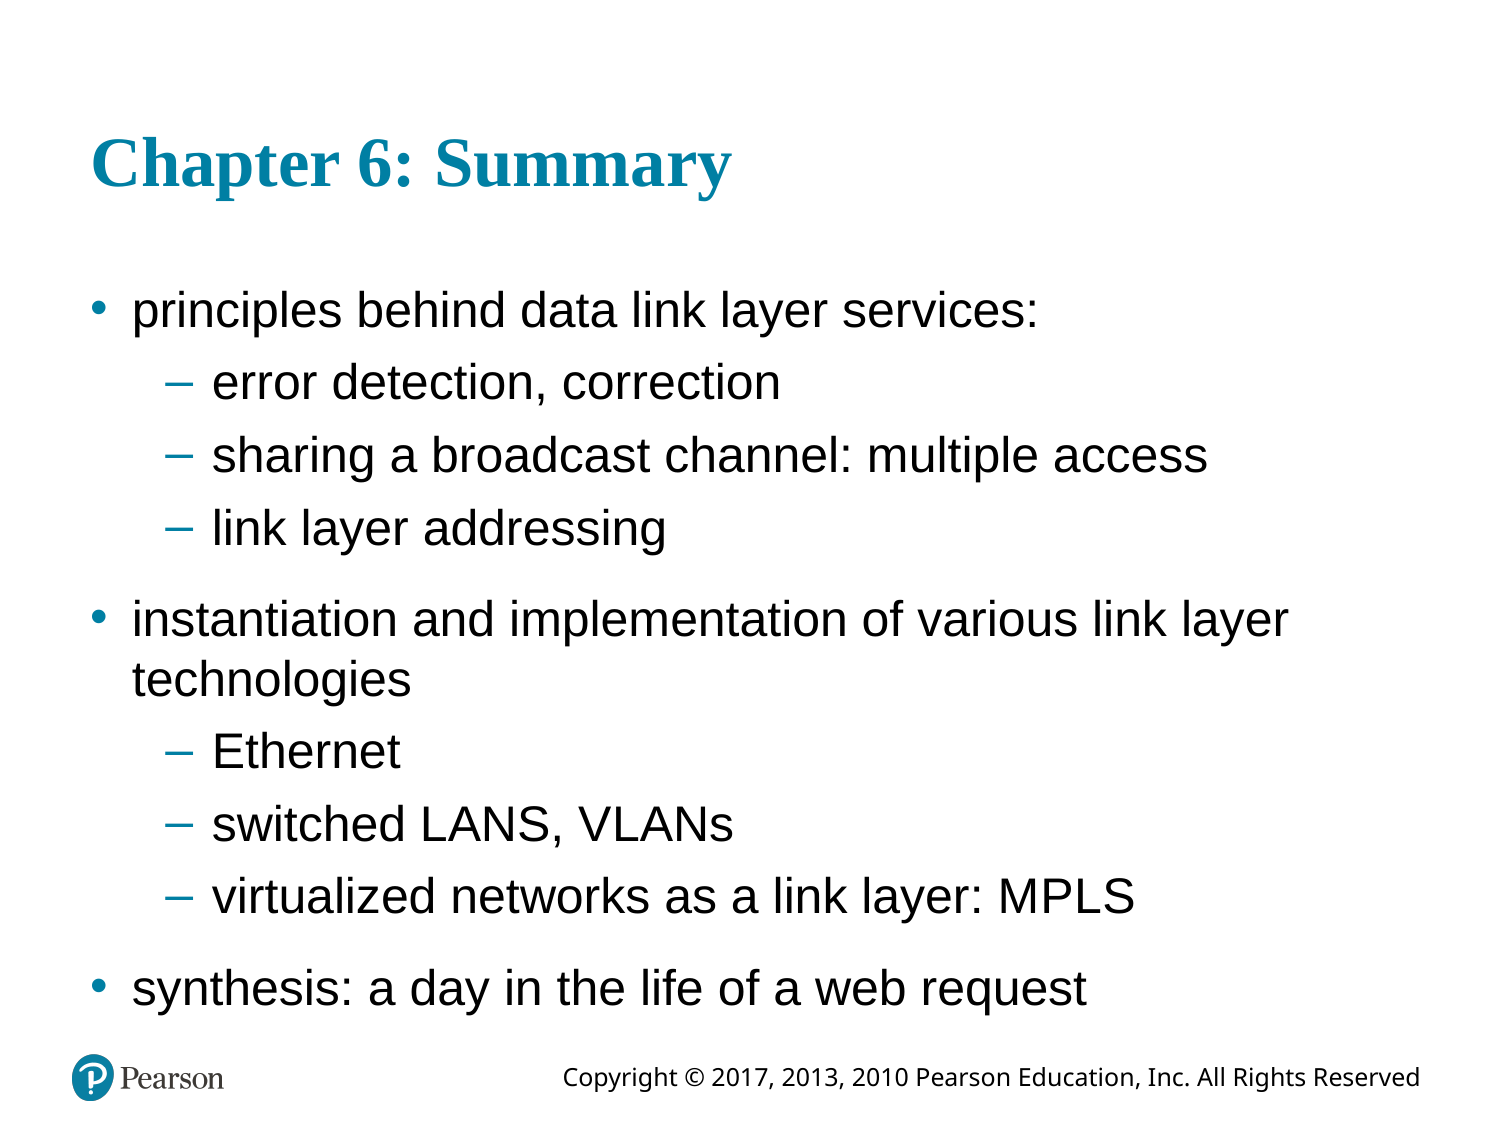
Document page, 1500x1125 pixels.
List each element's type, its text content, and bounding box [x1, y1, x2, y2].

title Chapter 6: Summary [75, 35, 1425, 216]
list principles behind data link layer services: error detection, correction sharing a broadcast channel: multiple access link layer addressing instantiation and implementation of various link layer technologies Ethernet switched LANS, V LANs virtualized networks as a link layer: M P L S synthesis: a day in the life of a web request [75, 262, 1425, 1035]
picture [72, 1087, 83, 1101]
picture [80, 1063, 106, 1088]
picture [98, 1054, 224, 1101]
picture [72, 1054, 88, 1070]
